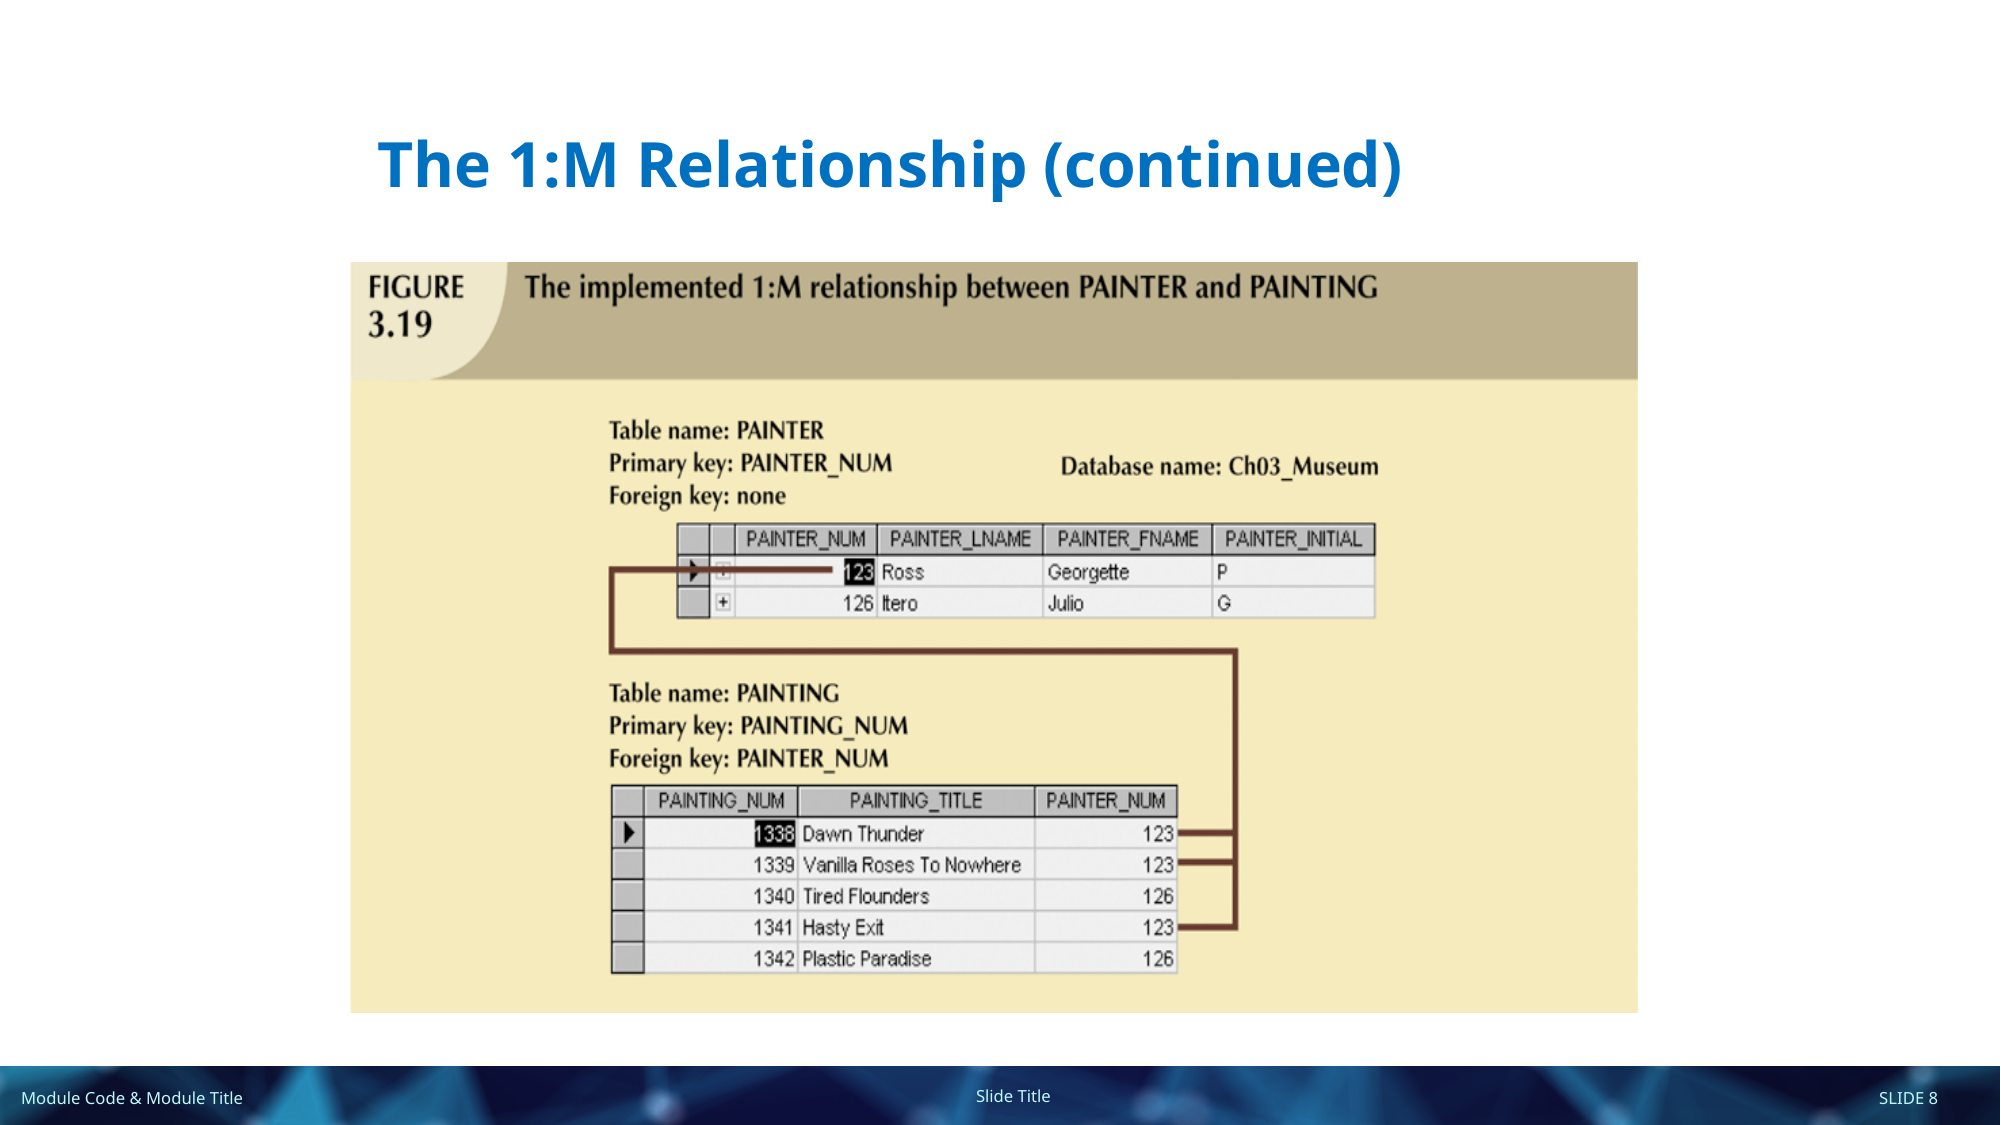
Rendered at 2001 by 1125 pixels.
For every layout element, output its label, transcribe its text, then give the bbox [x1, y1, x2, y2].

title The 1:M Relationship (continued) [362, 75, 1638, 250]
picture [0, 1066, 2000, 1125]
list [349, 262, 1638, 1013]
